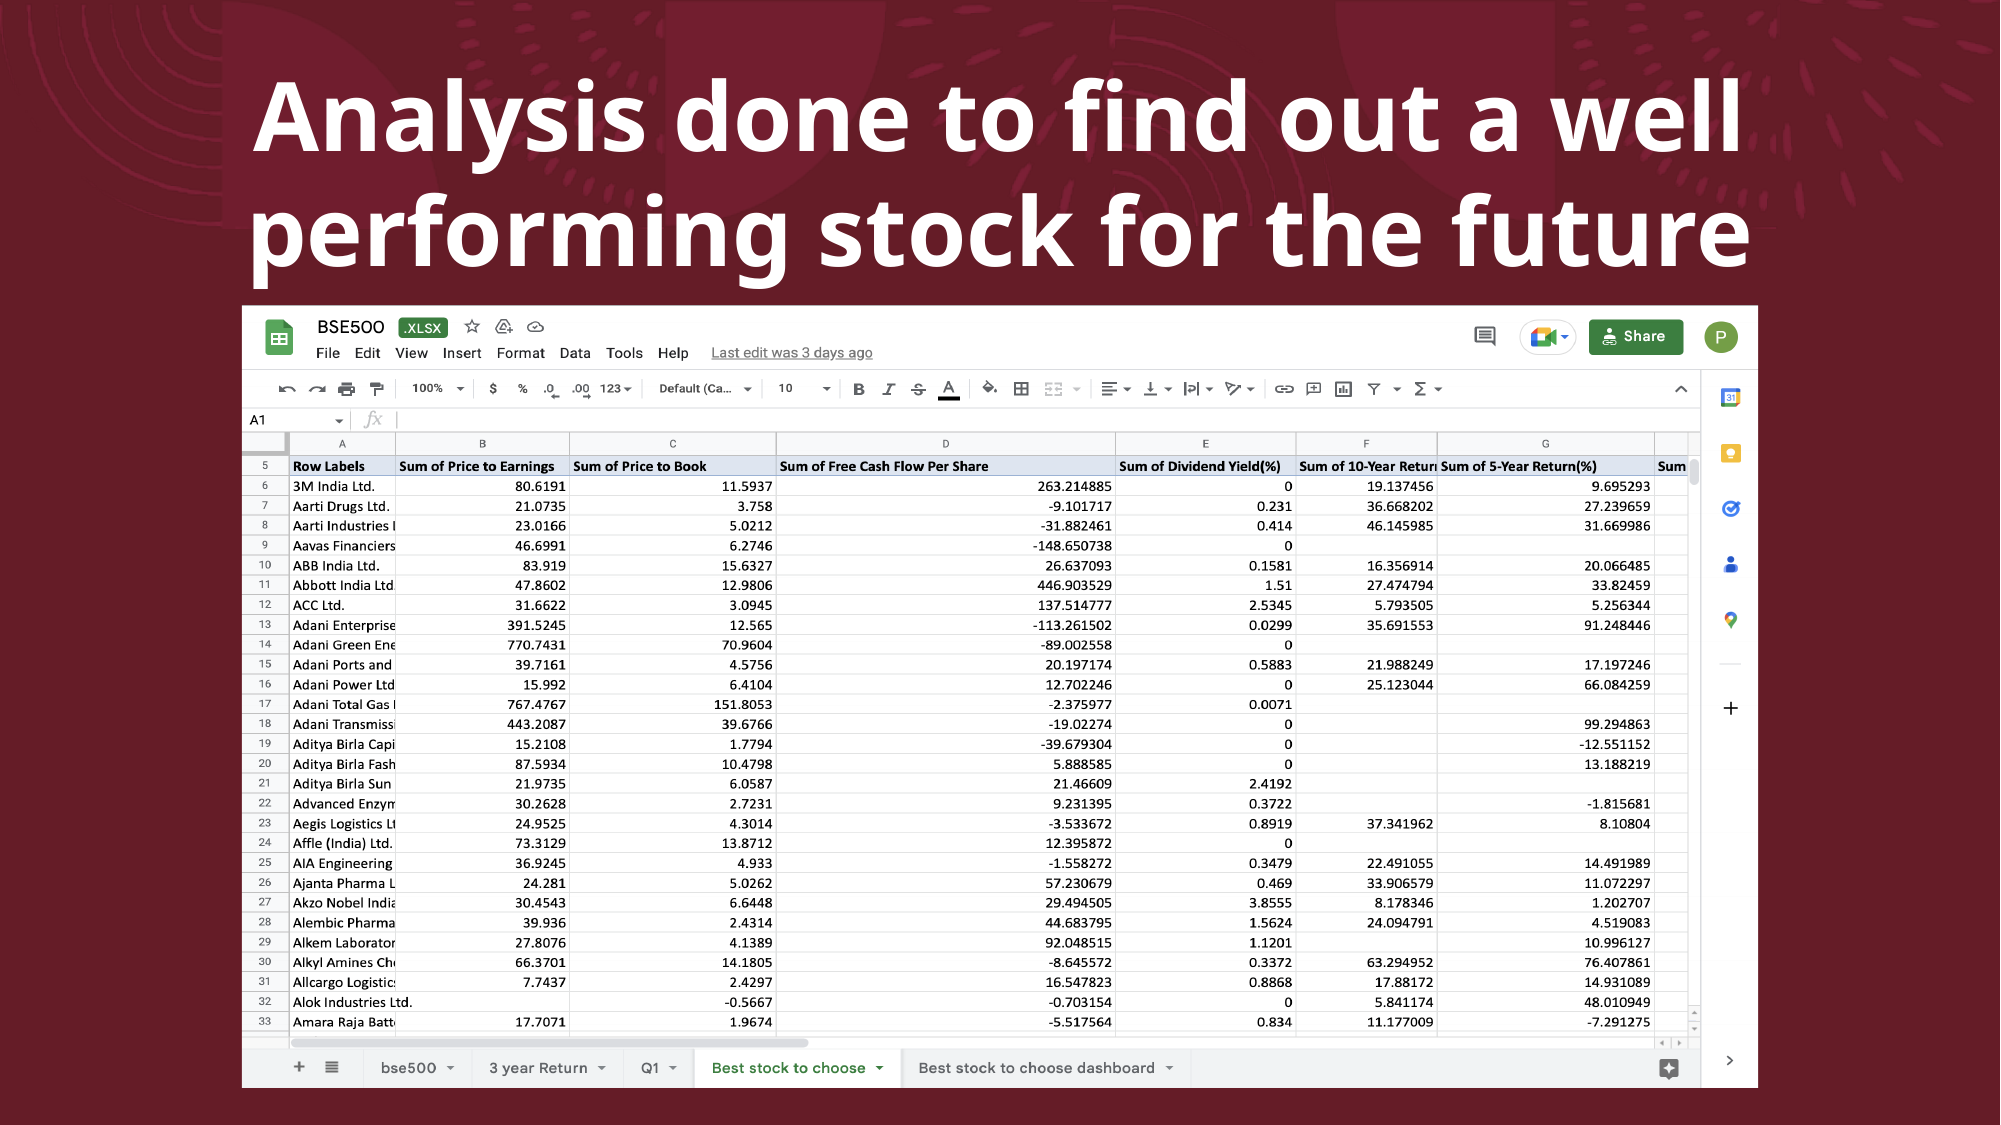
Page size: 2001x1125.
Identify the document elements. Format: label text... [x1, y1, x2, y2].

title Analysis done to find out a well performing stock for the future [137, 60, 1863, 278]
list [241, 305, 1759, 1088]
